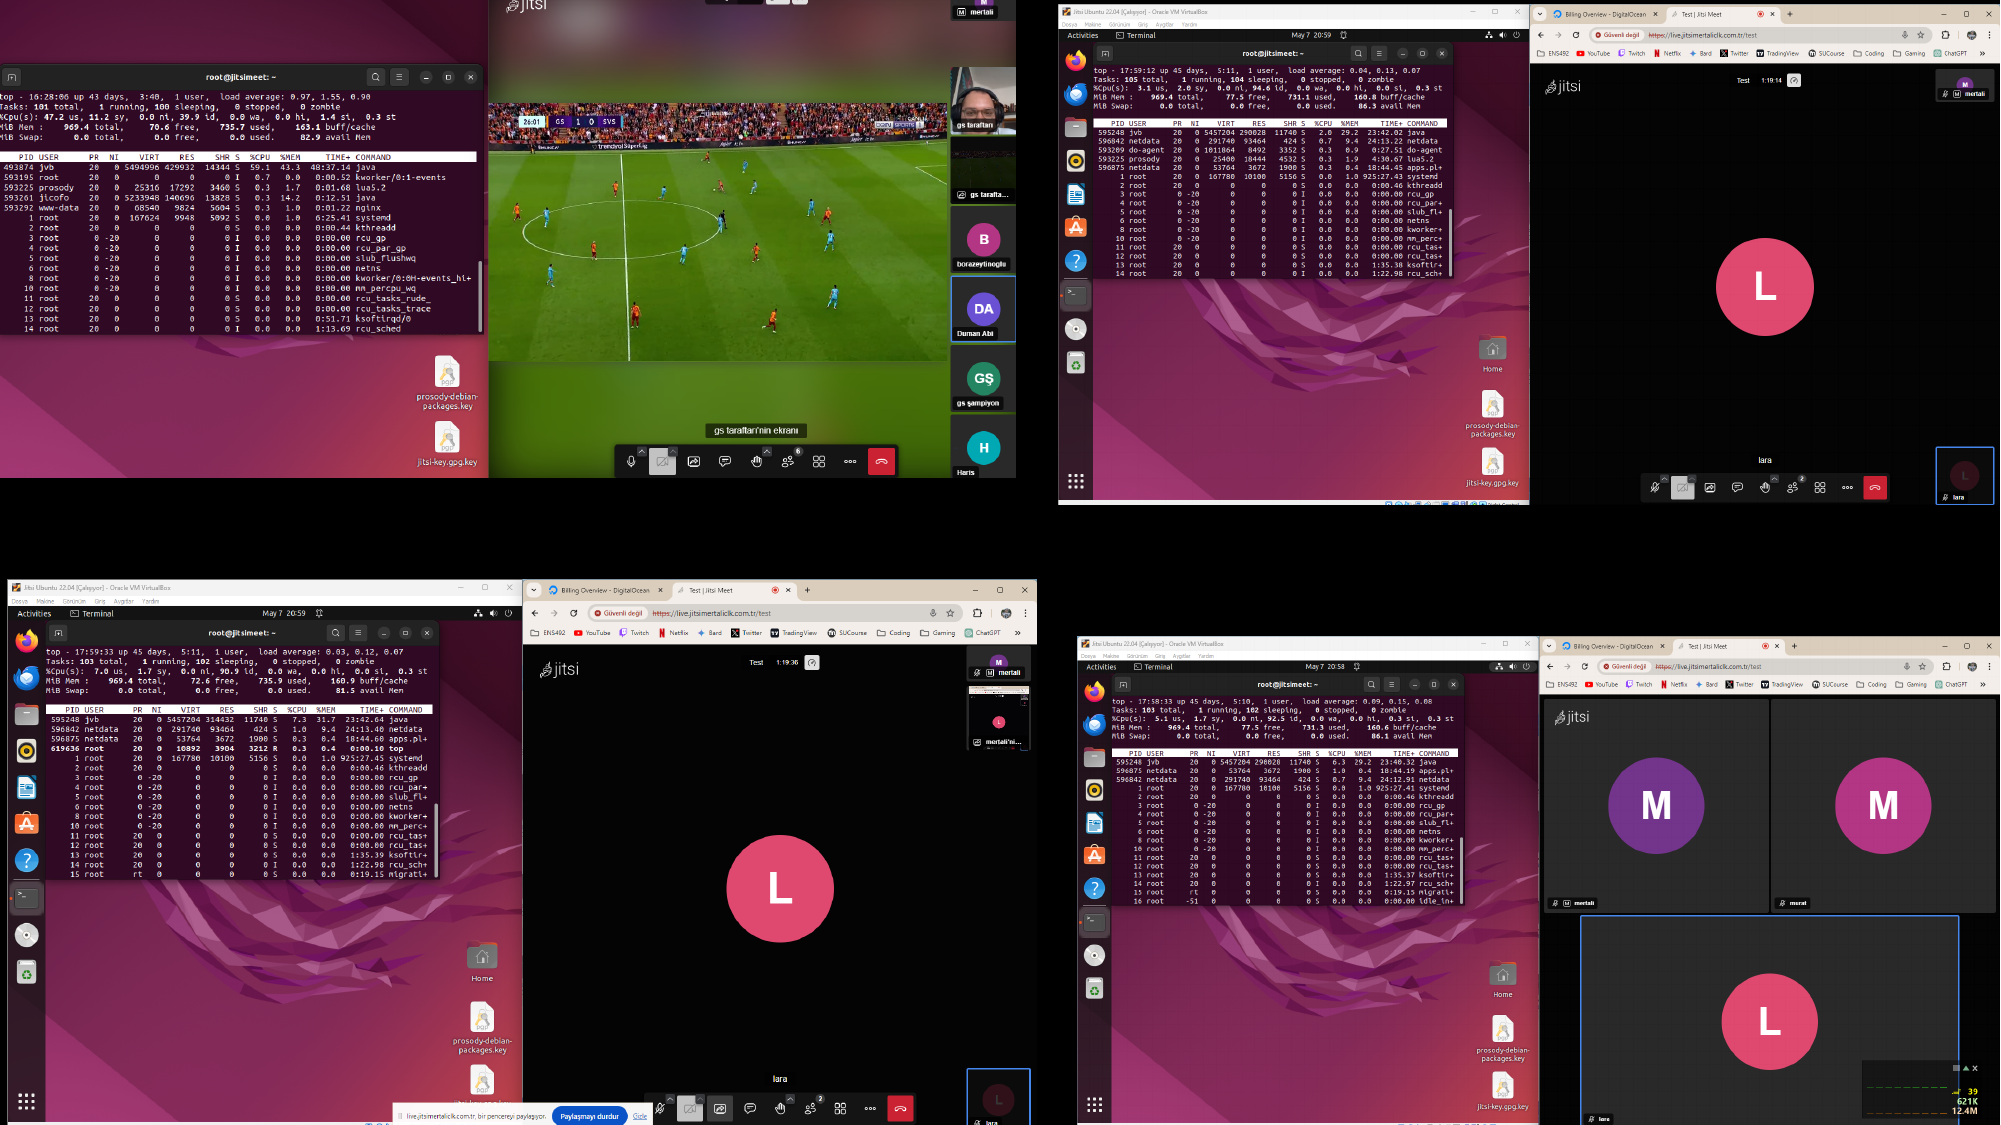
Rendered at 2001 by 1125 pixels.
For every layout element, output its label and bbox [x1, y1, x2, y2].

list [0, 0, 1016, 478]
picture [7, 579, 1037, 1125]
picture [1077, 636, 2000, 1125]
picture [1058, 4, 2000, 506]
